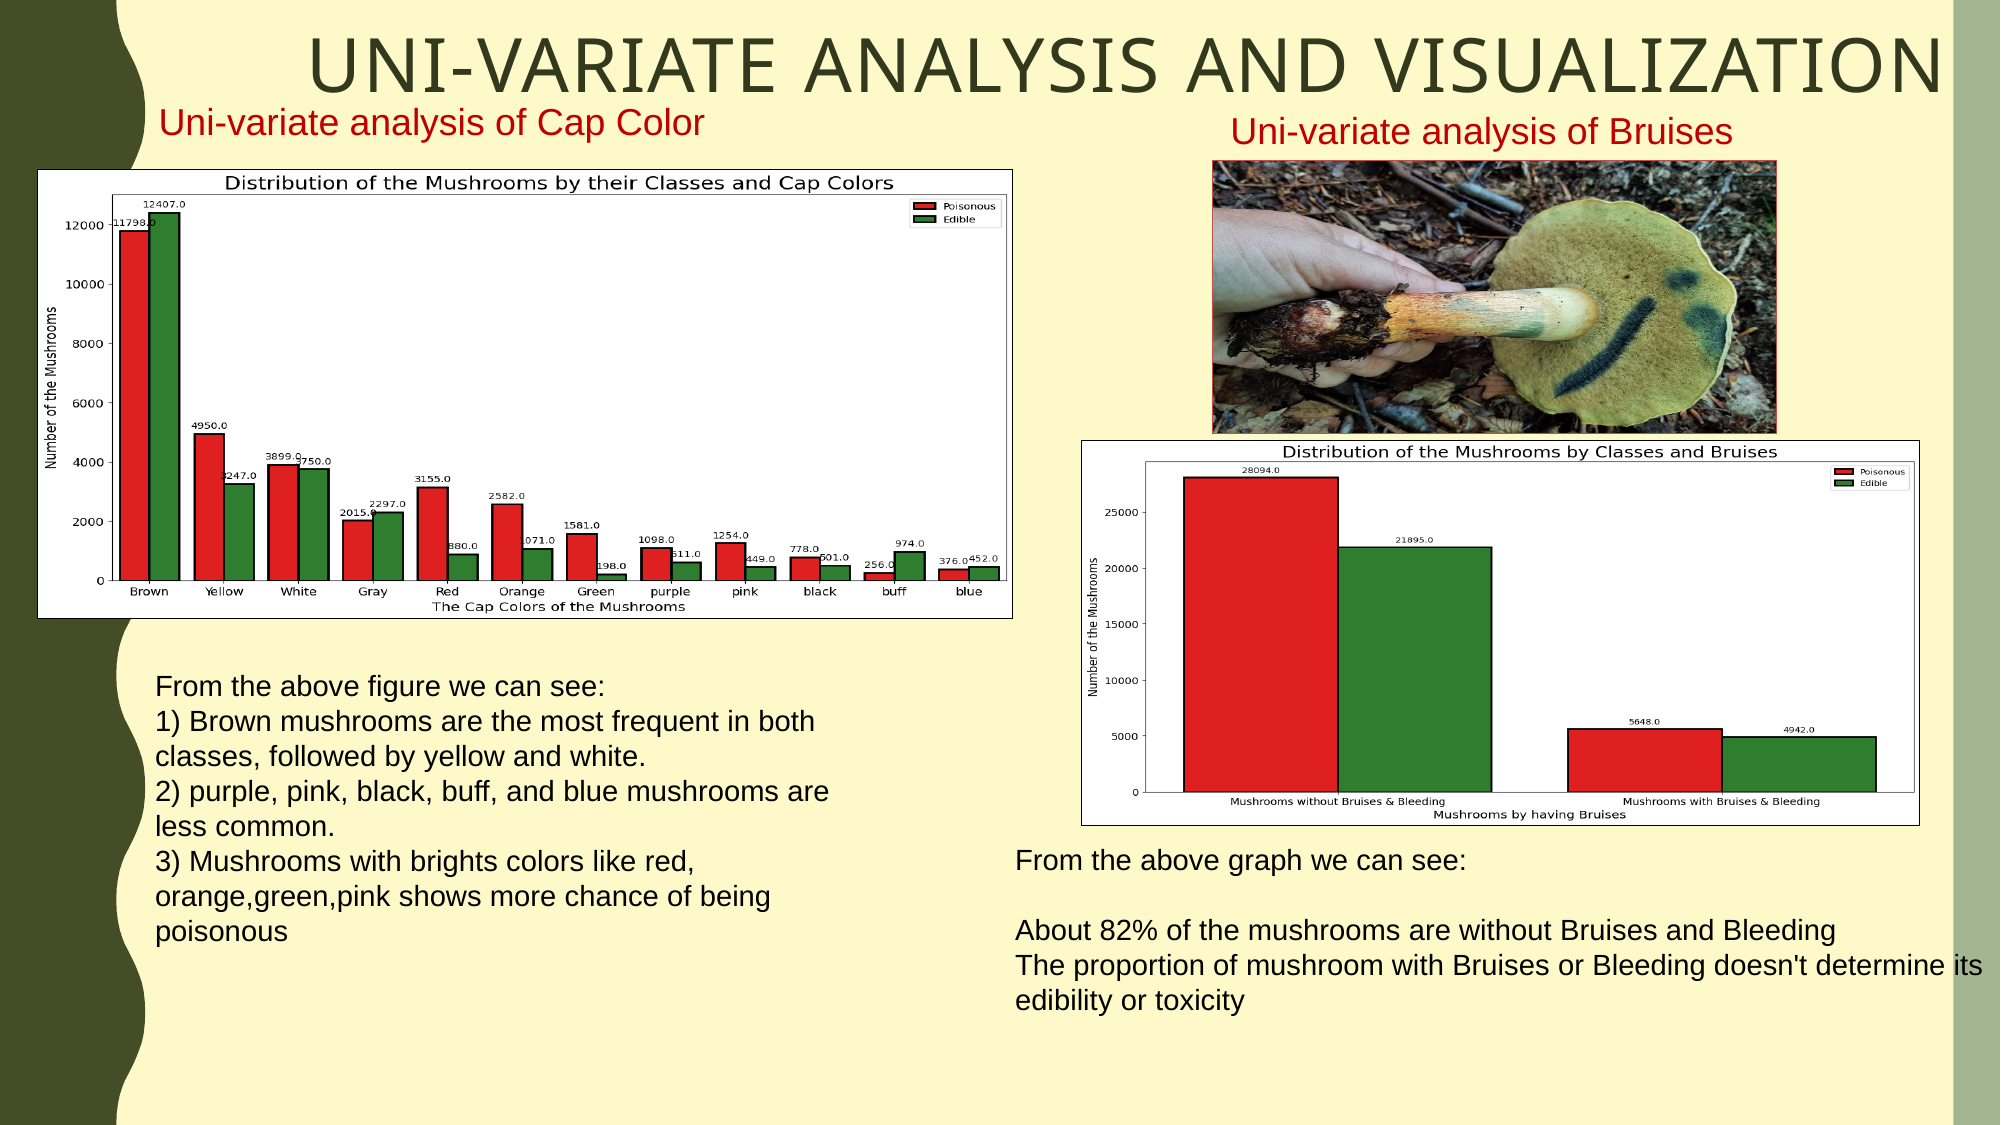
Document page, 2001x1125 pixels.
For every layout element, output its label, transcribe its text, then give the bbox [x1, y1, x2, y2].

text_box From the above figure we can see: 1) Brown mushrooms are the most frequent in both classes, followed by yellow and white. 2) purple, pink, black, buff, and blue mushrooms are less common. 3) Mushrooms with brights colors like red, orange,green,pink shows more chance of being poisonous [140, 660, 875, 955]
picture [1212, 160, 1777, 435]
title UNI-VARIATE ANALYSIS AND VISUALIZATION [249, 0, 2000, 206]
picture [1081, 440, 1920, 826]
text_box Uni-variate analysis of Bruises [1215, 99, 1749, 158]
text_box Uni-variate analysis of Cap Color [143, 90, 721, 150]
picture [37, 169, 1013, 620]
text_box From the above graph we can see: About 82% of the mushrooms are without Bruises and Bleeding The proportion of mushroom with Bruises or Bleeding doesn't determine its edibility or toxicity [1000, 833, 2000, 1024]
